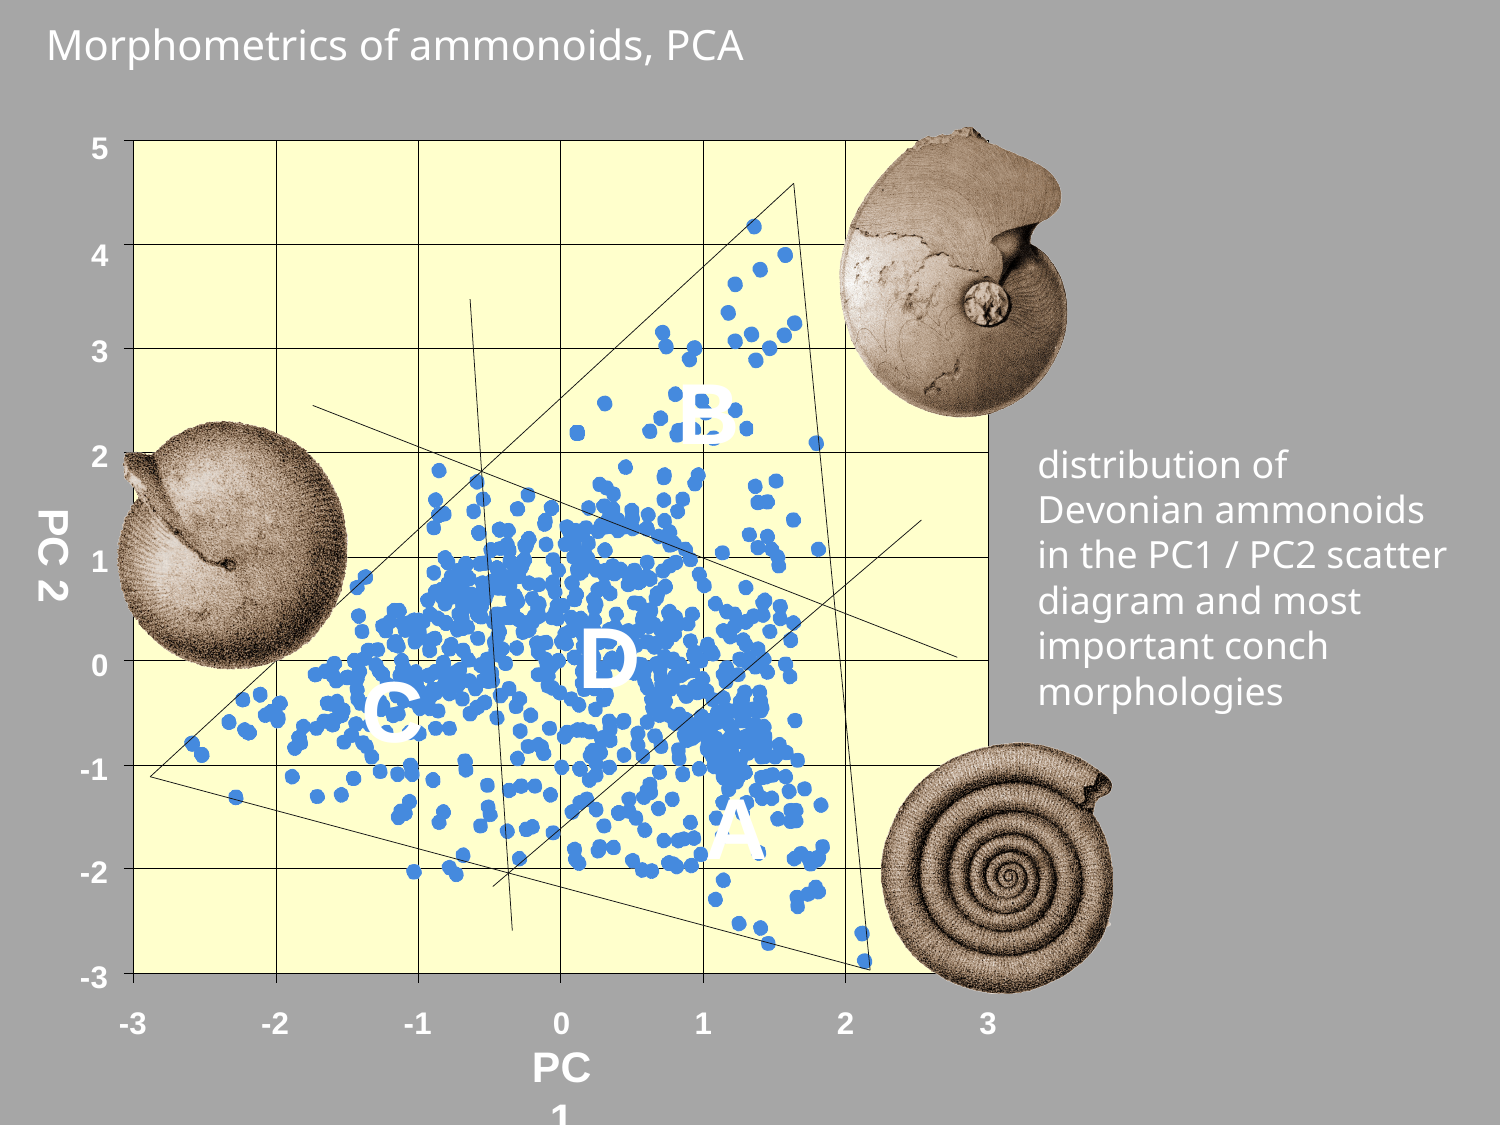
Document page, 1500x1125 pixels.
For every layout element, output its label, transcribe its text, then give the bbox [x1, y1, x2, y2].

text_box [824, 600, 830, 607]
text_box 2 [834, 1002, 857, 1041]
text_box C [358, 656, 426, 760]
text_box [195, 747, 209, 762]
text_box [788, 248, 792, 262]
text_box [276, 951, 418, 973]
text_box [788, 245, 809, 348]
text_box Morphometrics of ammonoids, PCA 5 4 3 B [43, 18, 788, 462]
text_box [510, 606, 830, 951]
text_box -1 [401, 1002, 435, 1041]
text_box [831, 558, 845, 593]
text_box PC 2 [34, 505, 82, 607]
text_box distribution of Devonian ammonoids in the PC1 / PC2 scatter diagram and most important conch morphologies [1035, 440, 1454, 713]
text_box [830, 597, 834, 608]
text_box [704, 951, 845, 973]
text_box [830, 608, 839, 660]
text_box [846, 766, 860, 868]
text_box -2 [259, 1002, 292, 1041]
text_box [846, 453, 987, 557]
text_box -2 [77, 852, 111, 891]
text_box -3 [77, 957, 111, 995]
text_box [830, 766, 845, 868]
text_box [820, 453, 845, 557]
text_box [482, 462, 490, 469]
text_box [788, 453, 820, 459]
text_box 1 [88, 541, 112, 579]
text_box [185, 737, 199, 751]
text_box 2 [88, 462, 112, 475]
text_box [134, 766, 221, 868]
text_box [788, 349, 819, 452]
text_box [846, 661, 987, 765]
text_box [836, 611, 845, 660]
text_box [461, 462, 481, 470]
text_box [348, 462, 480, 593]
text_box [561, 951, 703, 973]
text_box [855, 926, 867, 941]
text_box 0 PC 1 [517, 1002, 618, 1125]
text_box -1 [77, 749, 111, 787]
text_box -3 [116, 1002, 150, 1041]
text_box [803, 869, 845, 963]
text_box [482, 472, 820, 871]
text_box 0 [88, 644, 112, 683]
text_box [841, 661, 845, 701]
text_box [830, 661, 845, 765]
text_box [880, 742, 1114, 994]
text_box [834, 587, 845, 613]
text_box [846, 869, 880, 973]
text_box [221, 797, 795, 951]
text_box [419, 951, 560, 973]
text_box [134, 869, 275, 973]
text_box D [576, 602, 643, 706]
text_box [483, 459, 830, 604]
text_box [851, 766, 880, 868]
text_box [221, 473, 508, 872]
text_box [113, 462, 348, 670]
text_box [846, 558, 987, 660]
text_box [809, 436, 819, 451]
text_box [788, 316, 802, 331]
text_box A [702, 772, 770, 877]
text_box [800, 245, 839, 348]
text_box [810, 349, 845, 452]
text_box [857, 954, 869, 968]
text_box 1 [692, 1002, 715, 1041]
text_box [134, 670, 221, 765]
text_box 3 [977, 1002, 1000, 1041]
text_box [819, 436, 823, 449]
text_box [788, 141, 839, 244]
text_box [839, 127, 1068, 418]
text_box [846, 418, 987, 452]
